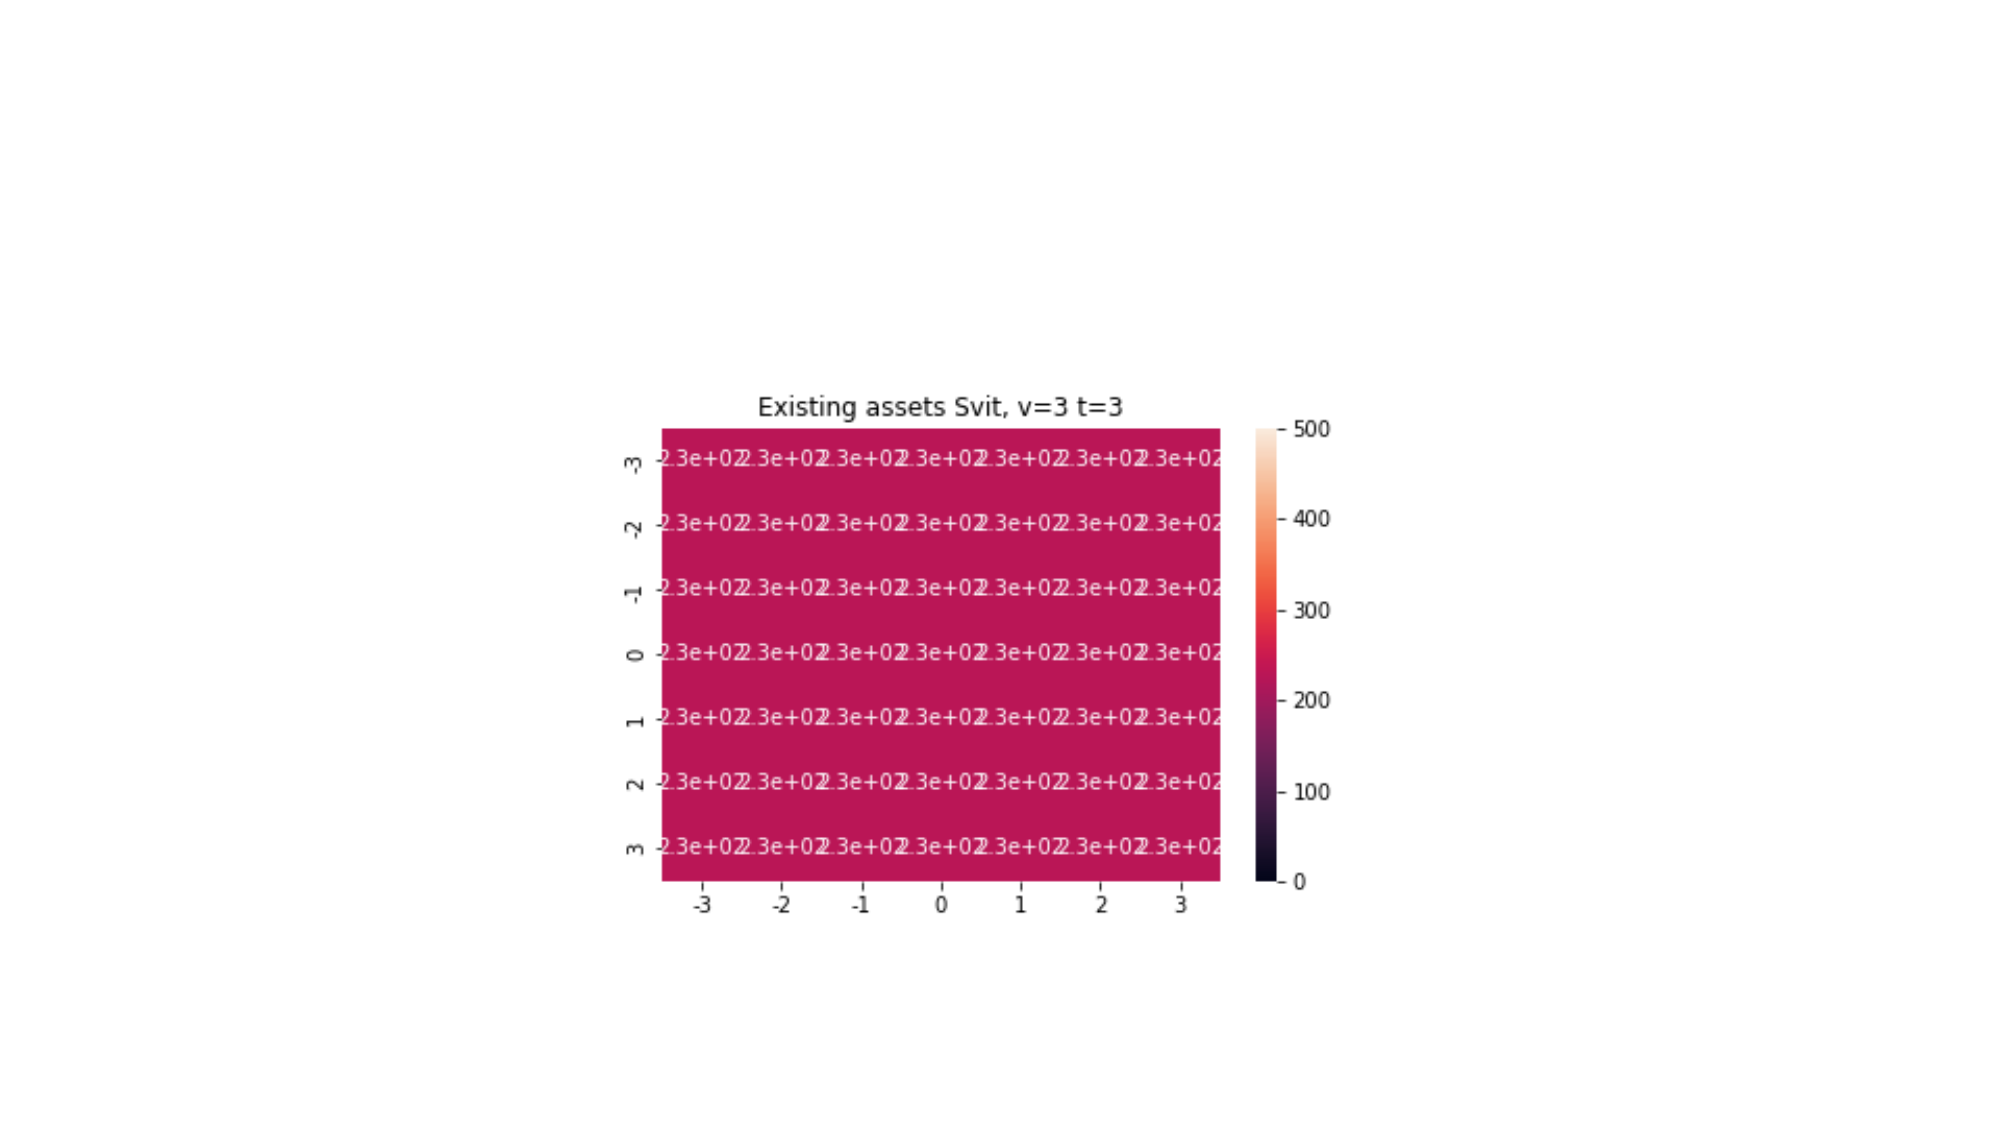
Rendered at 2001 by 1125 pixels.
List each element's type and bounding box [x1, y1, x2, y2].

list [549, 356, 1450, 957]
